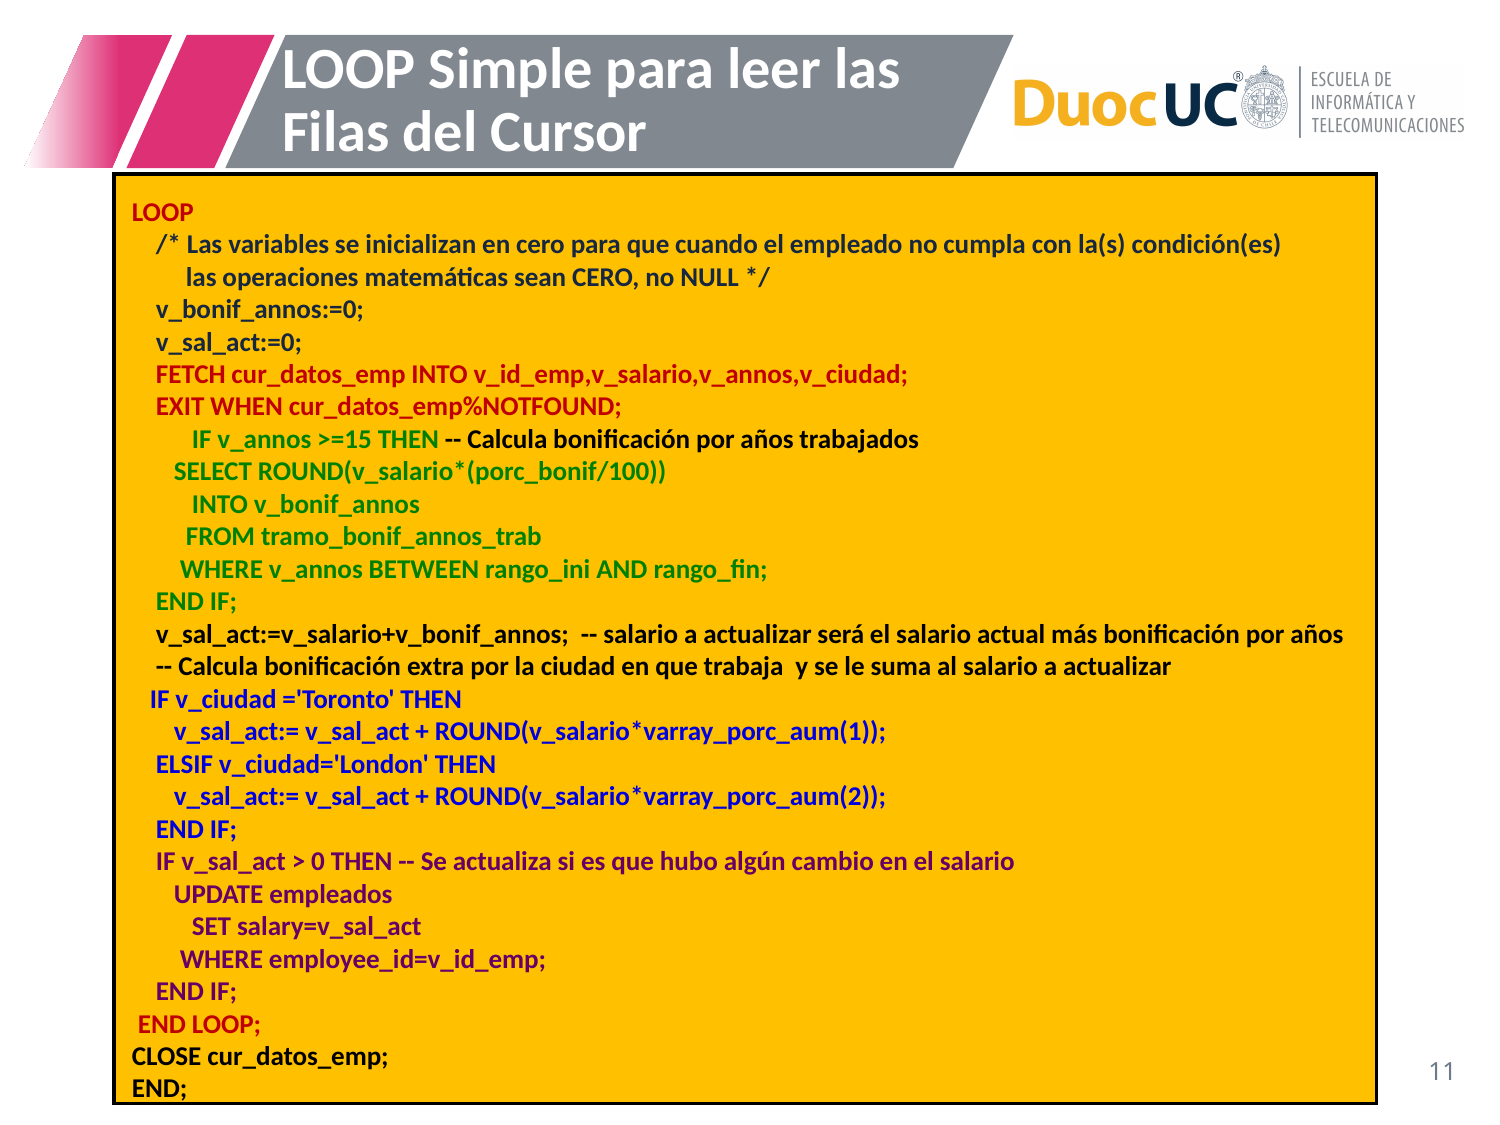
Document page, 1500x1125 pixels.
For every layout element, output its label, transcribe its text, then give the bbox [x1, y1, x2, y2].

picture [1013, 63, 1465, 140]
text_box LOOP /* Las variables se inicializan en cero para que cuando el empleado no cumpla con la(s) condición(es) las operaciones matemáticas sean CERO, no NULL */ v_bonif_annos:=0; v_sal_act:=0; FETCH cur_datos_emp INTO v_id_emp,v_salario,v_annos,v_ciudad; EXIT WHEN cur_datos_emp%NOTFOUND; IF v_annos >=15 THEN -- Calcula bonificación por años trabajados SELECT ROUND(v_salario*(porc_bonif/100)) INTO v_bonif_annos FROM tramo_bonif_annos_trab WHERE v_annos BETWEEN rango_ini AND rango_fin; END IF; v_sal_act:=v_salario+v_bonif_annos; -- salario a actualizar será el salario actual más bonificación por años -- Calcula bonificación extra por la ciudad en que trabaja y se le suma al salario a actualizar IF v_ciudad ='Toronto' THEN v_sal_act:= v_sal_act + ROUND(v_salario*varray_porc_aum(1)); ELSIF v_ciudad='London' THEN v_sal_act:= v_sal_act + ROUND(v_salario*varray_porc_aum(2)); END IF; IF v_sal_act > 0 THEN -- Se actualiza si es que hubo algún cambio en el salario UPDATE empleados SET salary=v_sal_act WHERE employee_id=v_id_emp; END IF; END LOOP; CLOSE cur_datos_emp; END; [114, 173, 1377, 1104]
title LOOP Simple para leer las Filas del Cursor [267, 34, 991, 169]
